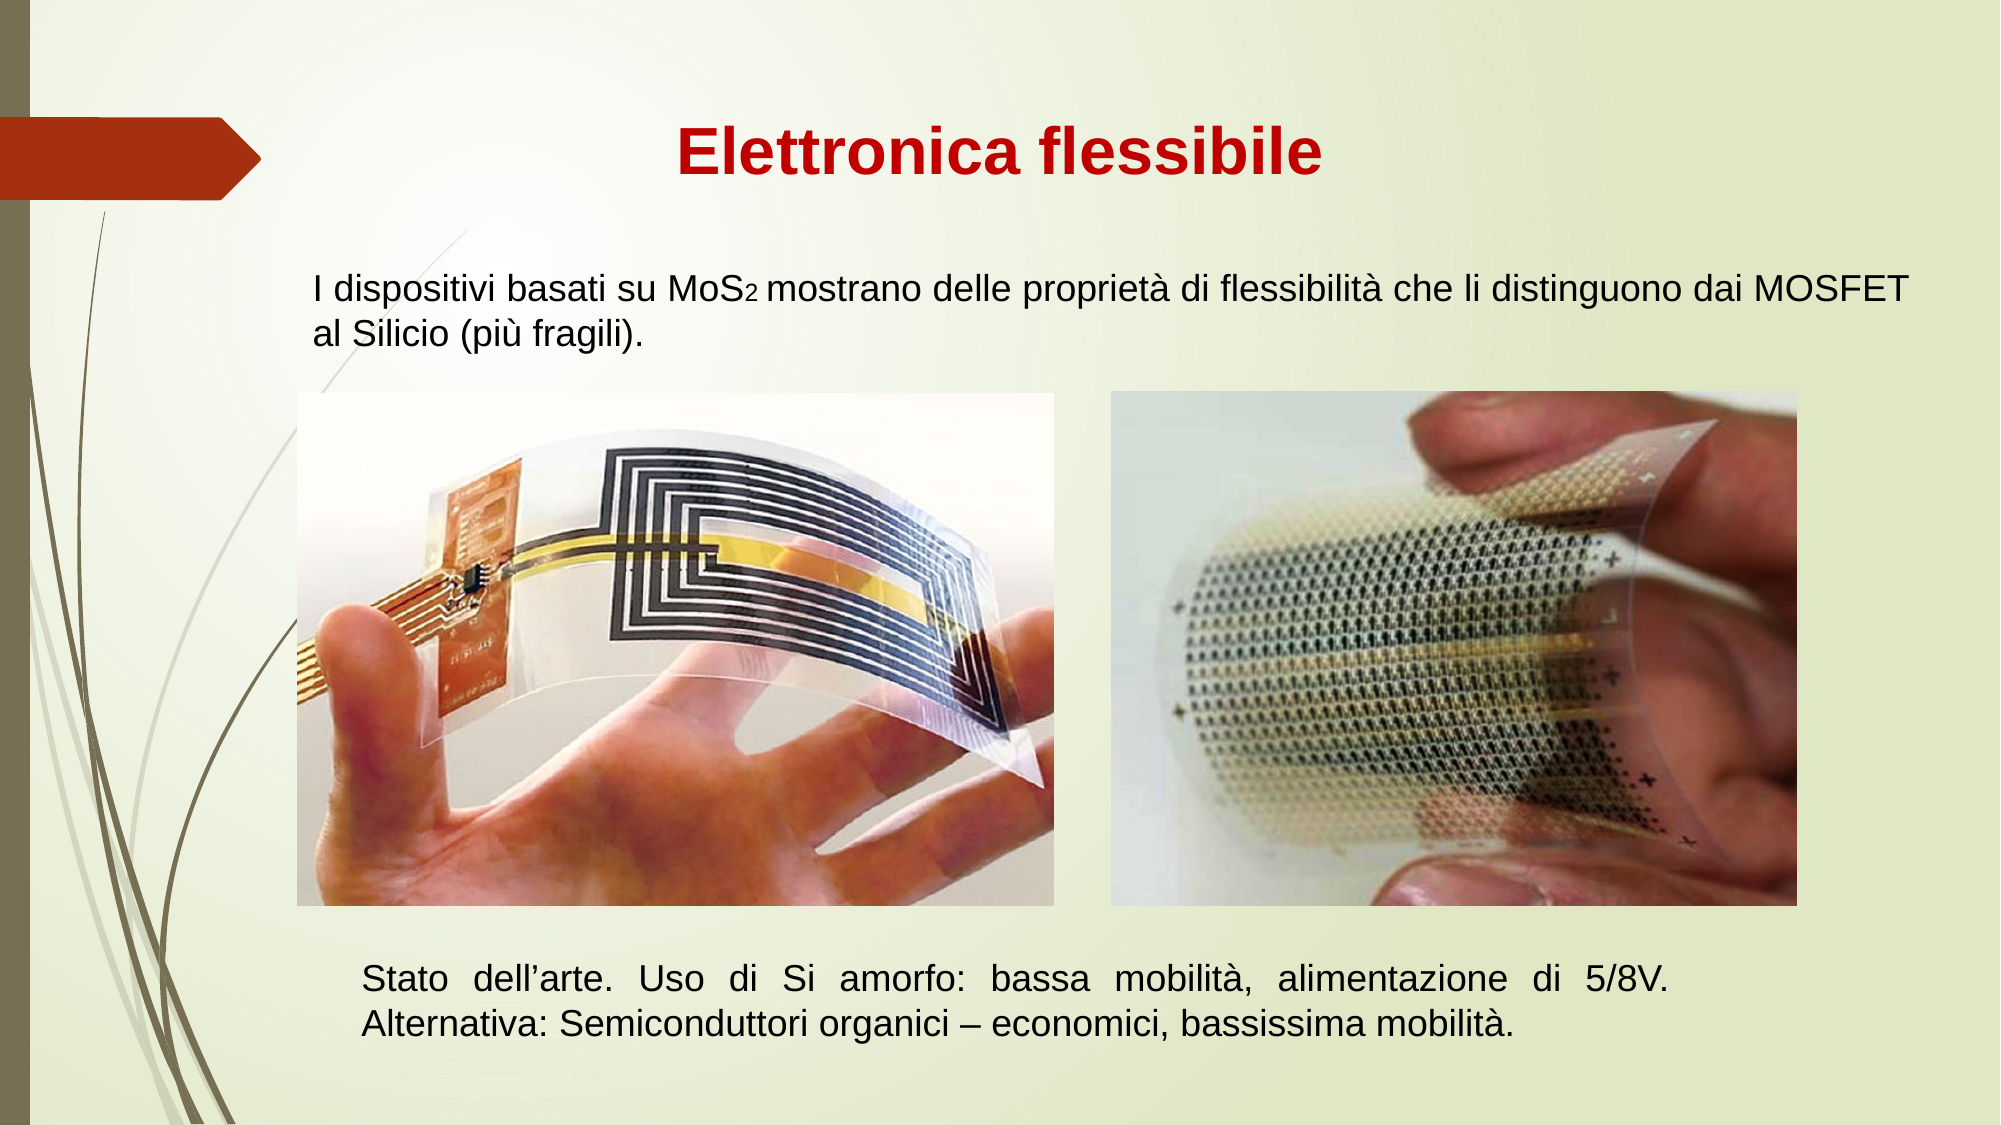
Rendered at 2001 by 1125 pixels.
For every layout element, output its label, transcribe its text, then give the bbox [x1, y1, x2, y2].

text_box I dispositivi basati su MoS2 mostrano delle proprietà di flessibilità che li distinguono dai MOSFET al Silicio (più fragili). [297, 256, 1925, 361]
title Elettronica flessibile [648, 100, 1351, 205]
text_box Stato dell’arte. Uso di Si amorfo: bassa mobilità, alimentazione di 5/8V. Alternativa: Semiconduttori organici – economici, bassissima mobilità. [346, 946, 1709, 1052]
picture [297, 393, 1054, 906]
picture [1111, 391, 1797, 906]
